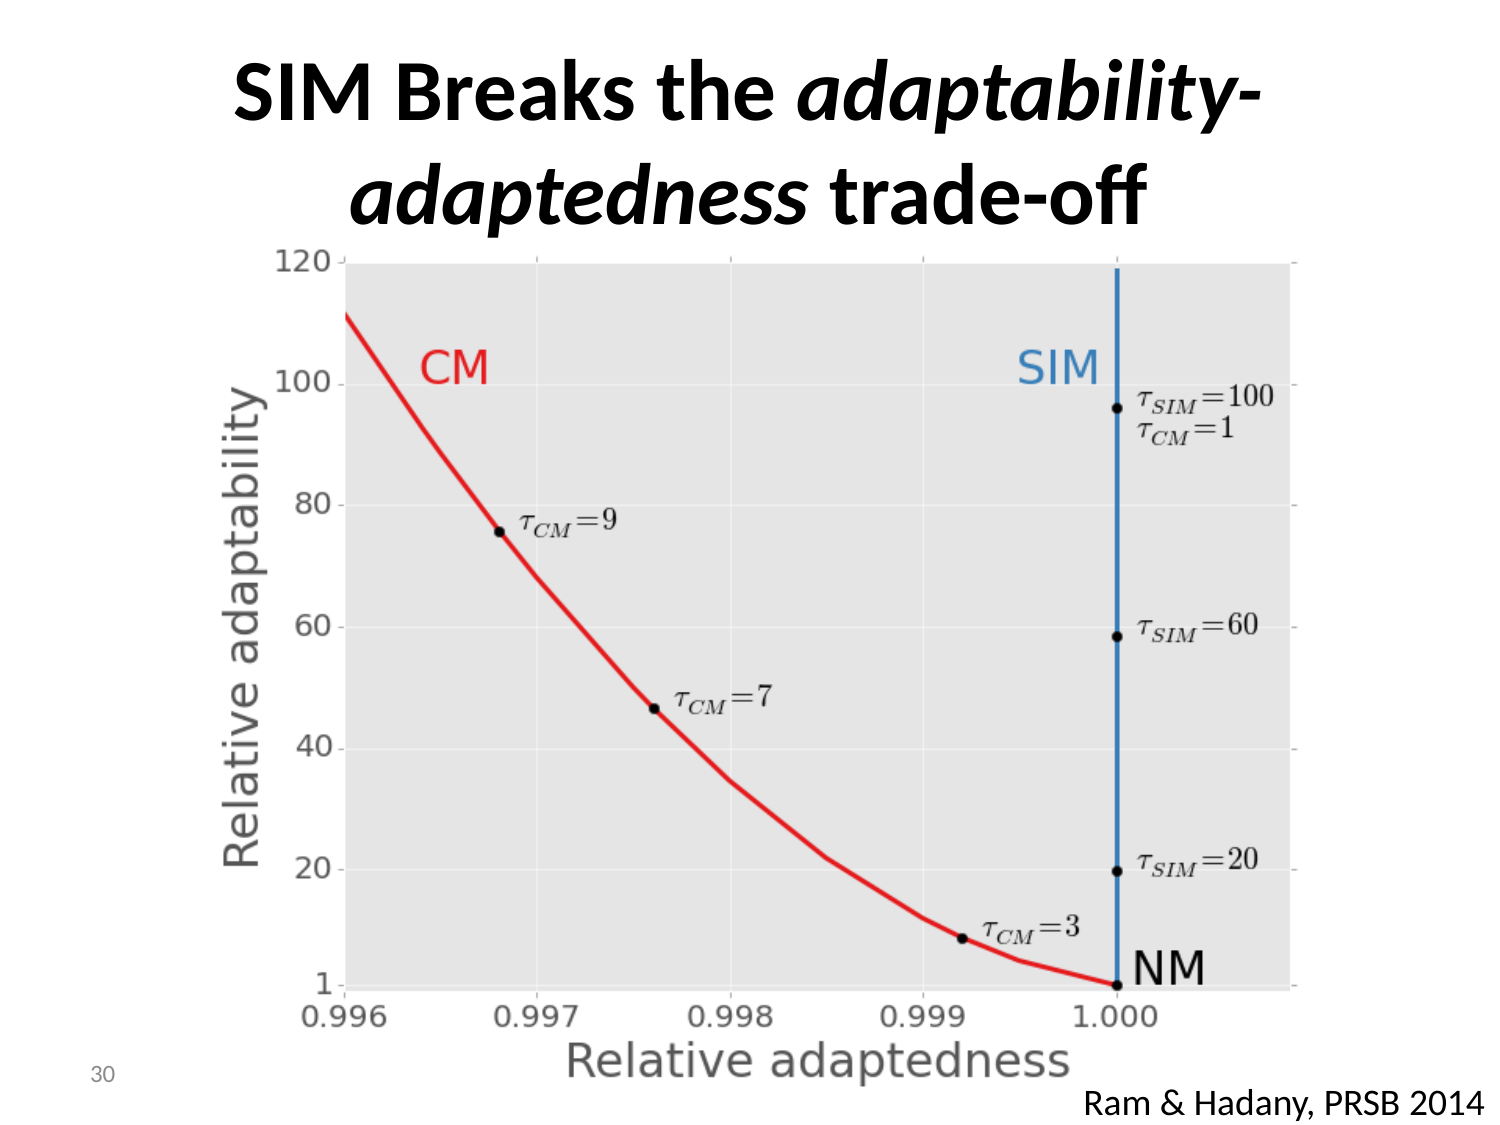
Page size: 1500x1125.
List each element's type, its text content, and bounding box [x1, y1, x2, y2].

picture [194, 217, 1320, 1118]
title SIM Breaks the adaptability-adaptedness trade-off [75, 25, 1424, 250]
slide_number 30 [75, 1042, 189, 1103]
text_box Ram & Hadany, PRSB 2014 [1322, 1070, 1500, 1125]
